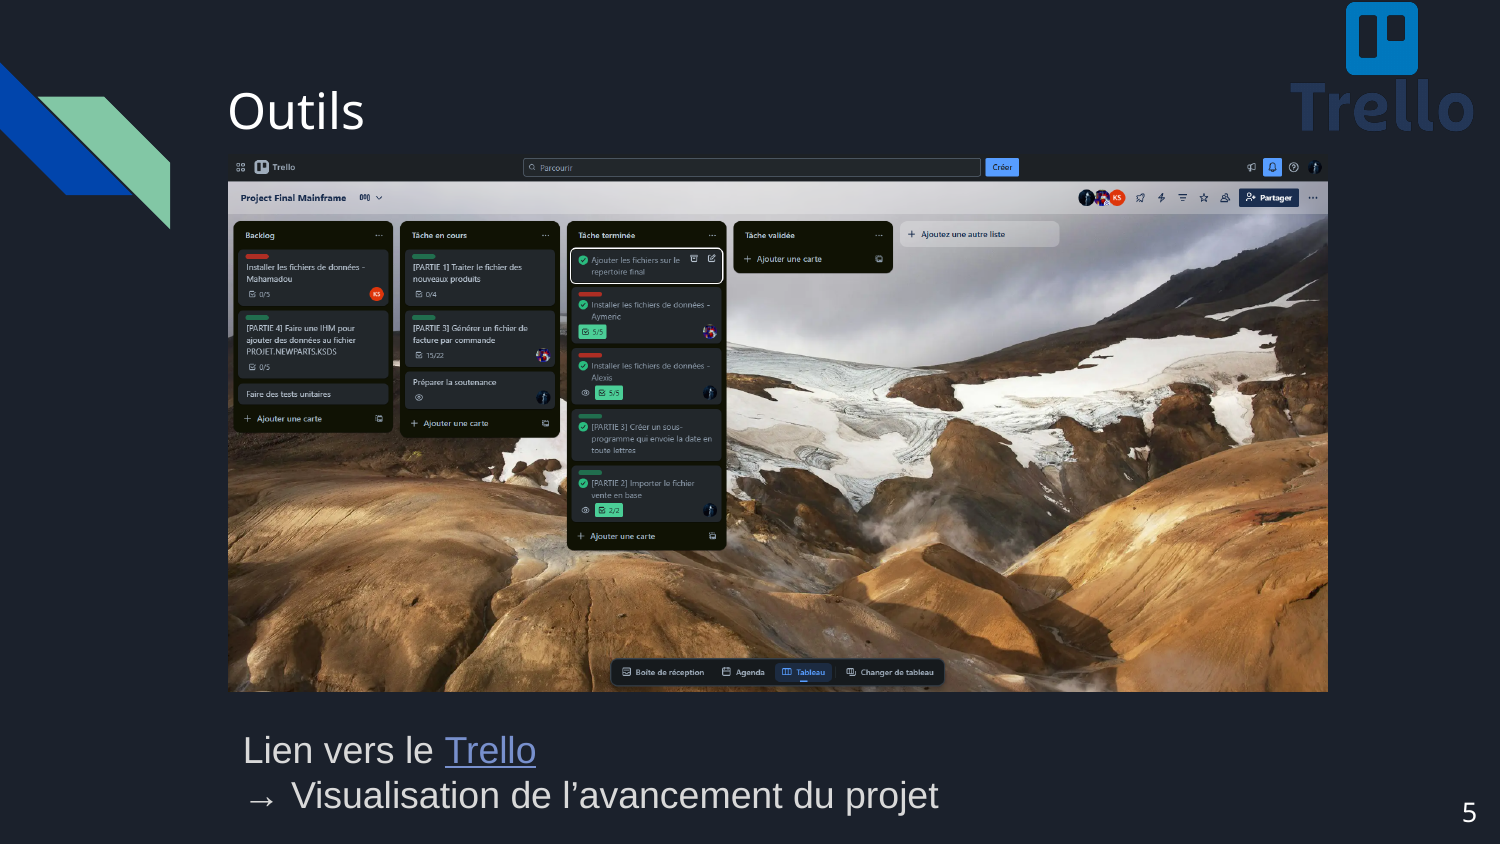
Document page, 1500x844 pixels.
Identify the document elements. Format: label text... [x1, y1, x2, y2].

text_box 5 [1446, 780, 1500, 843]
picture [1264, 0, 1500, 133]
text_box Lien vers le Trello → Visualisation de l’avancement du projet [227, 711, 1328, 833]
picture [227, 153, 1329, 692]
title Outils [212, 64, 617, 215]
